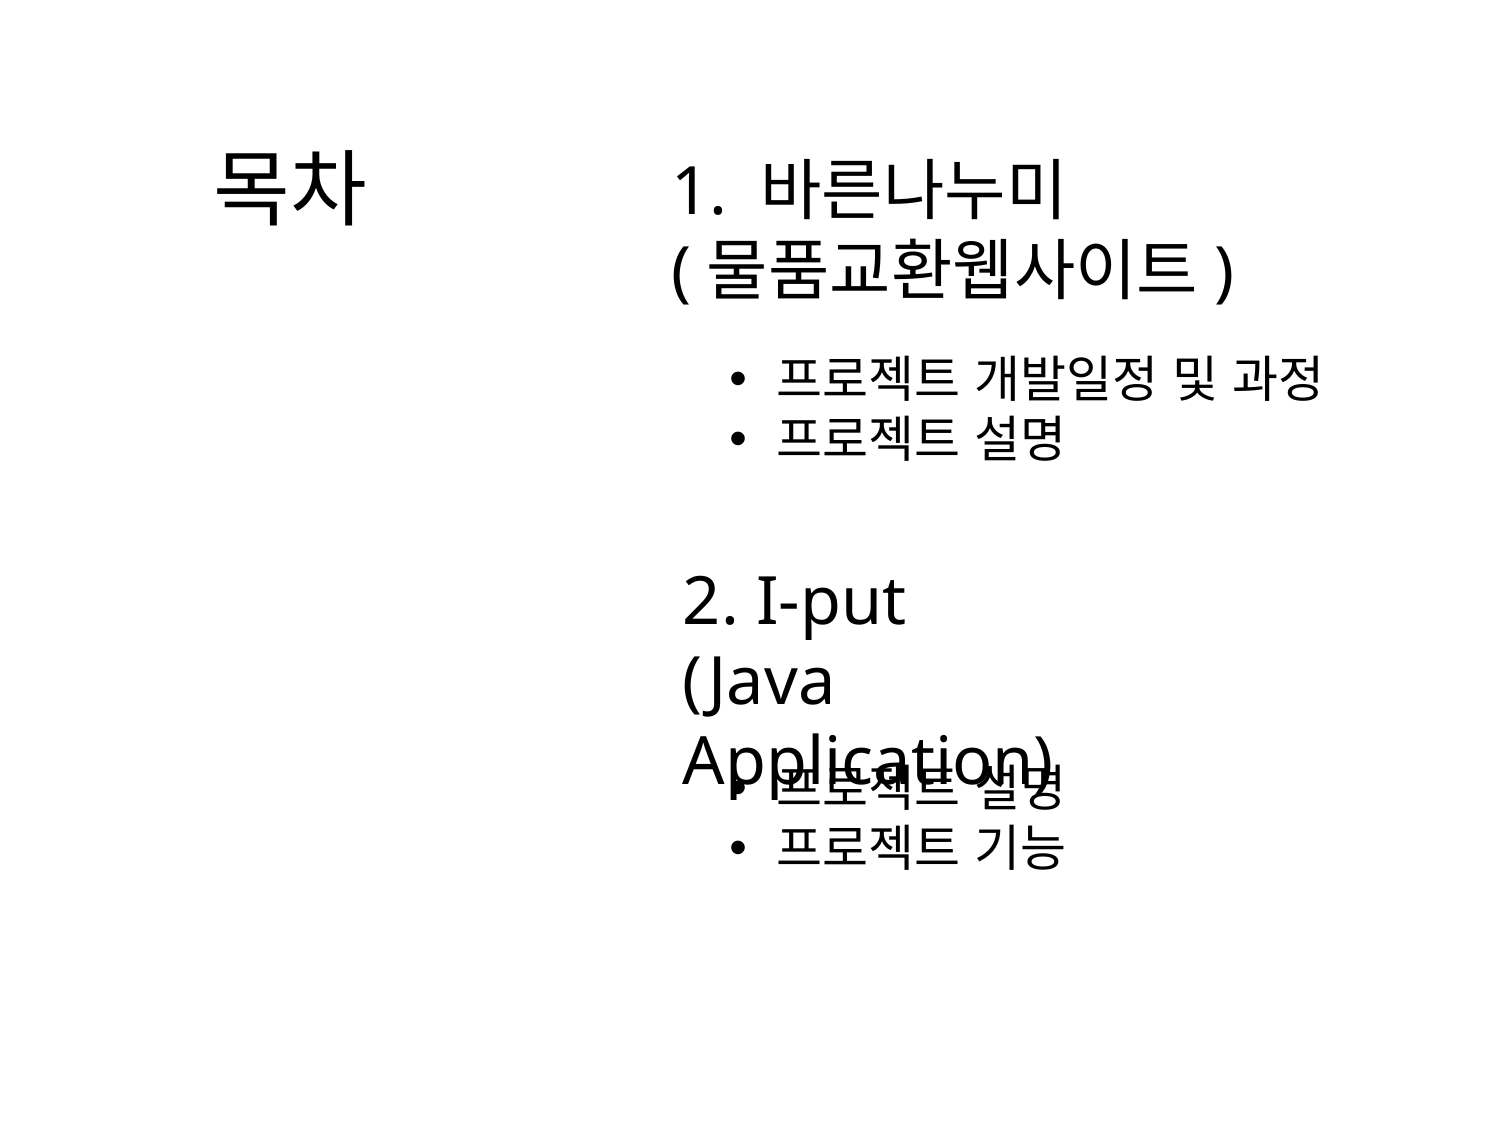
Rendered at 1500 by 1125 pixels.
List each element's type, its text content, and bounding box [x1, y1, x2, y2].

text_box 2. I-put (Java Application) [667, 550, 1233, 806]
text_box 프로젝트 개발일정 및 과정 프로젝트 설명 [714, 340, 1433, 475]
text_box 목차 [199, 128, 410, 244]
text_box 1. 바른나누미 (물품교환웹사이트) [656, 140, 1263, 316]
text_box 프로젝트 설명 프로젝트 기능 [714, 749, 1433, 885]
